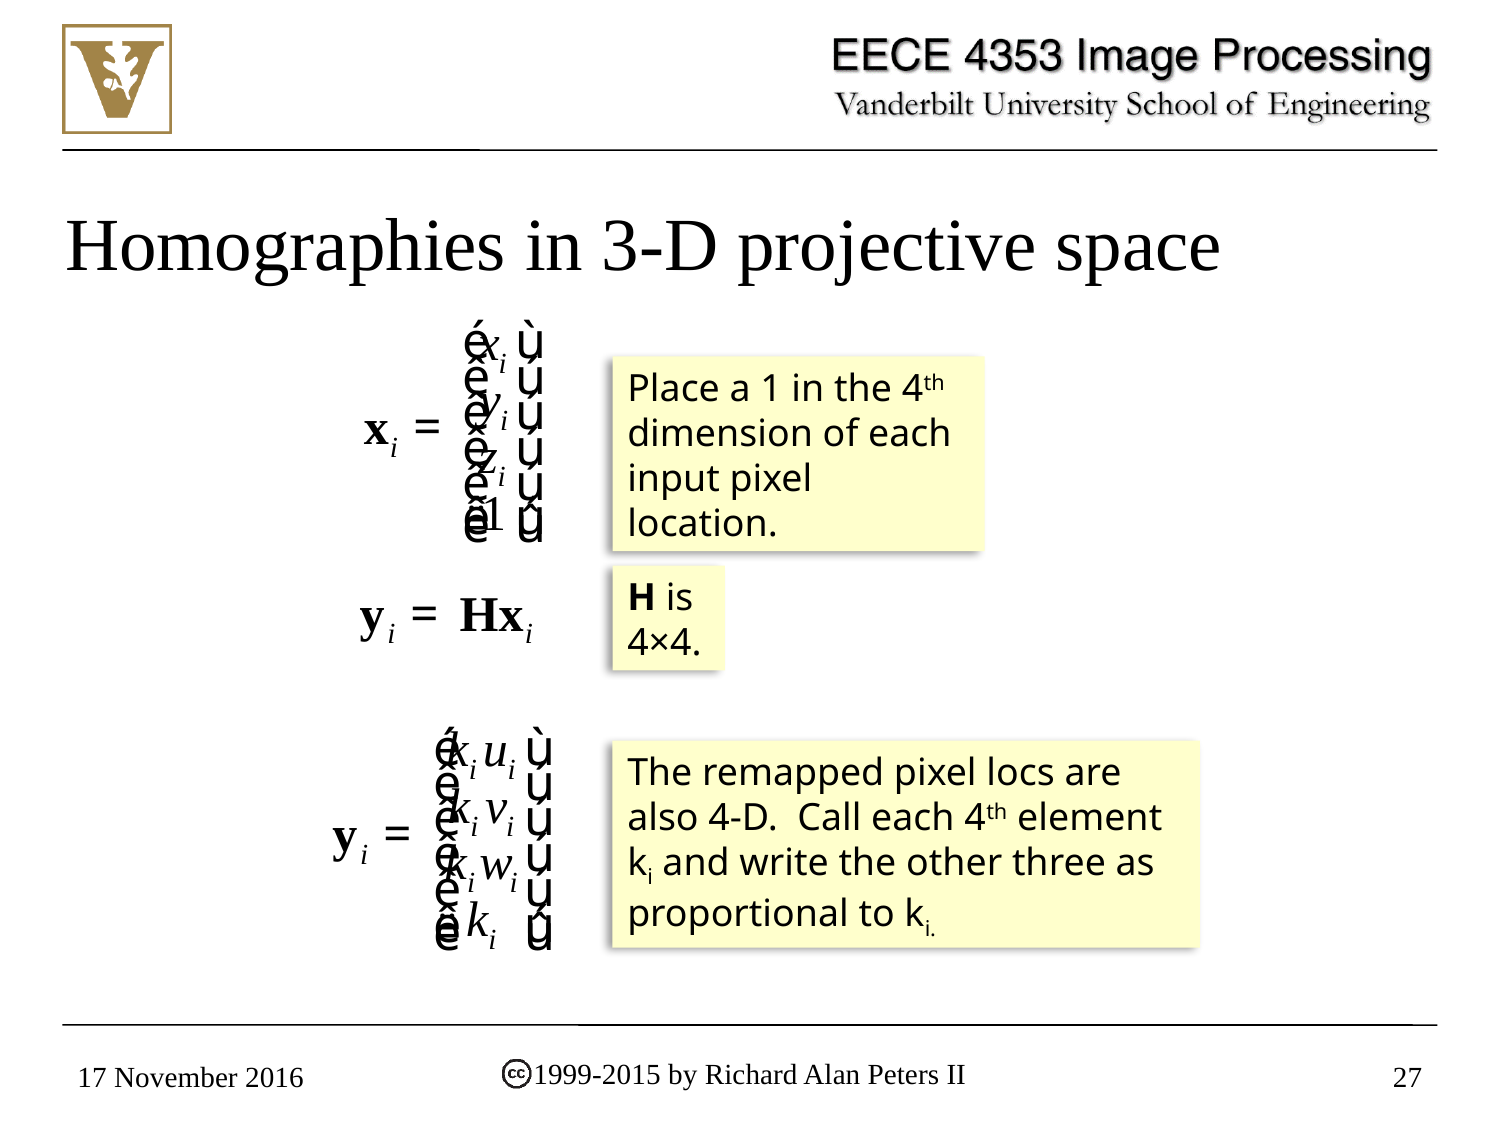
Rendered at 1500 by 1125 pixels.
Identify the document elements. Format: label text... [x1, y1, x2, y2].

picture [826, 25, 1436, 133]
text_box Homographies in 3-D projective space [49, 181, 1325, 300]
footer 1999-2015 by Richard Alan Peters II [512, 1042, 988, 1103]
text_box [324, 311, 1201, 961]
picture [62, 24, 172, 134]
slide_number 27 [1087, 1045, 1438, 1106]
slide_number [62, 1045, 413, 1106]
picture [498, 1055, 512, 1091]
